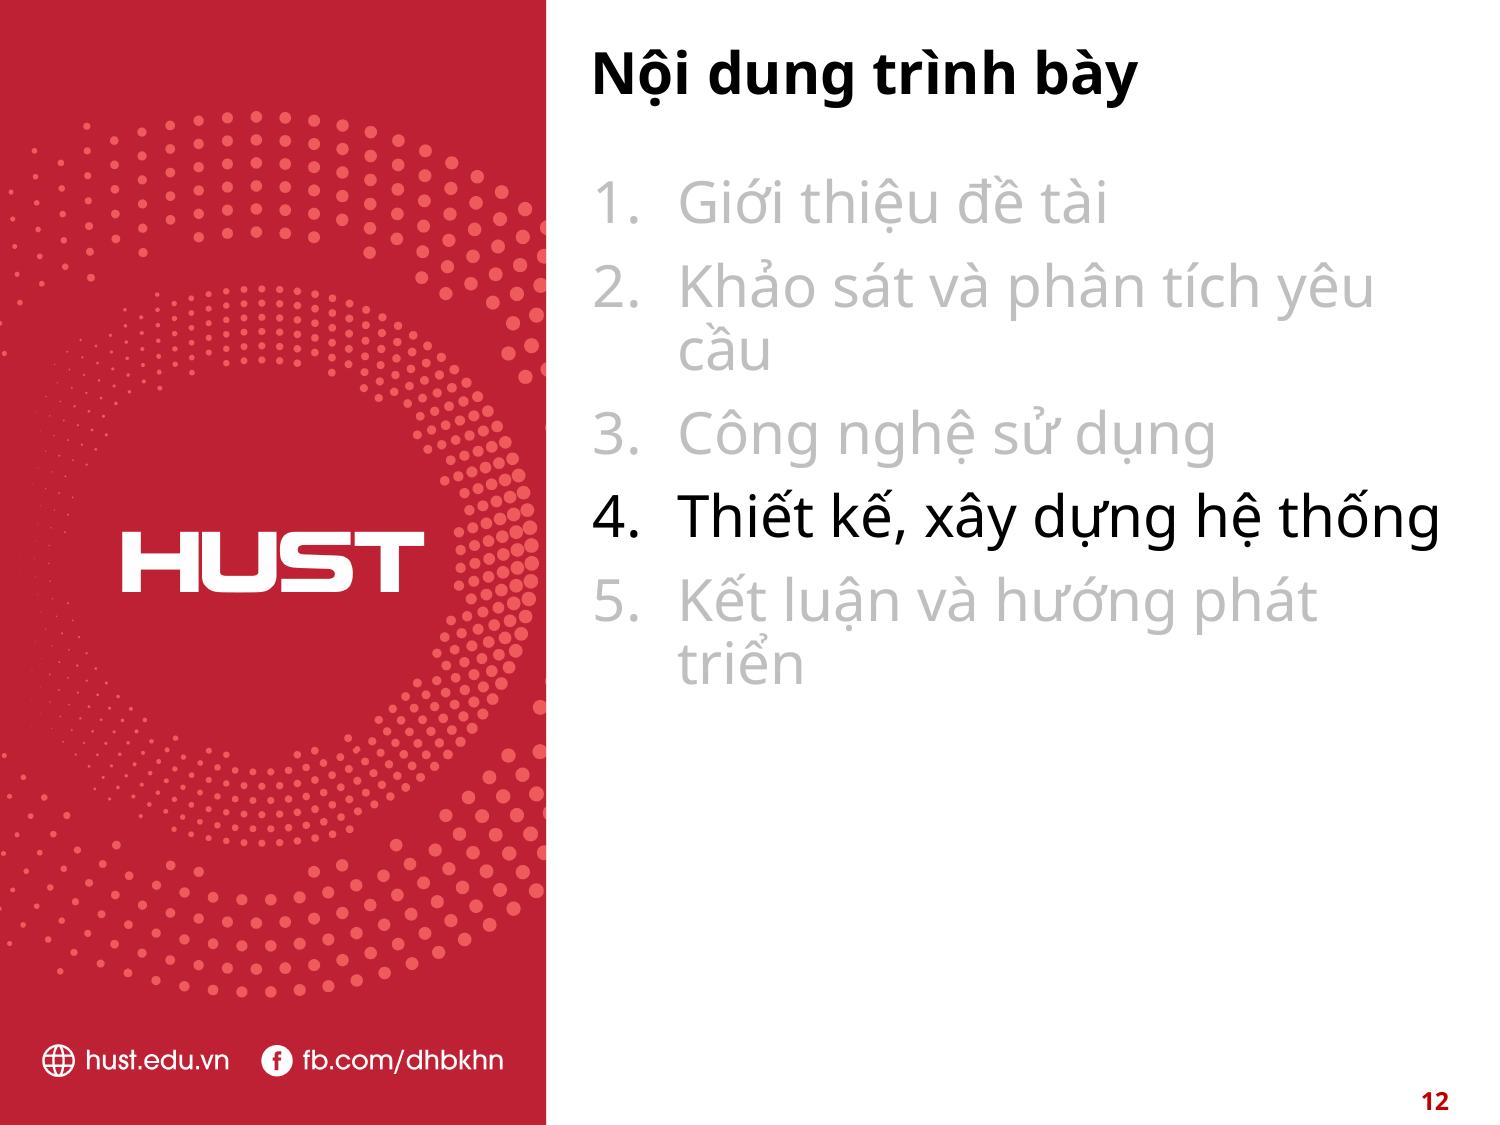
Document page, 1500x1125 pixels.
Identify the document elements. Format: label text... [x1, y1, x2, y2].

picture [0, 0, 1500, 1125]
title Nội dung trình bày [576, 36, 1462, 111]
list Giới thiệu đề tài Khảo sát và phân tích yêu cầu Công nghệ sử dụng Thiết kế, xây dựng hệ thống Kết luận và hướng phát triển [578, 165, 1462, 1073]
slide_number 12 [1126, 1078, 1464, 1125]
